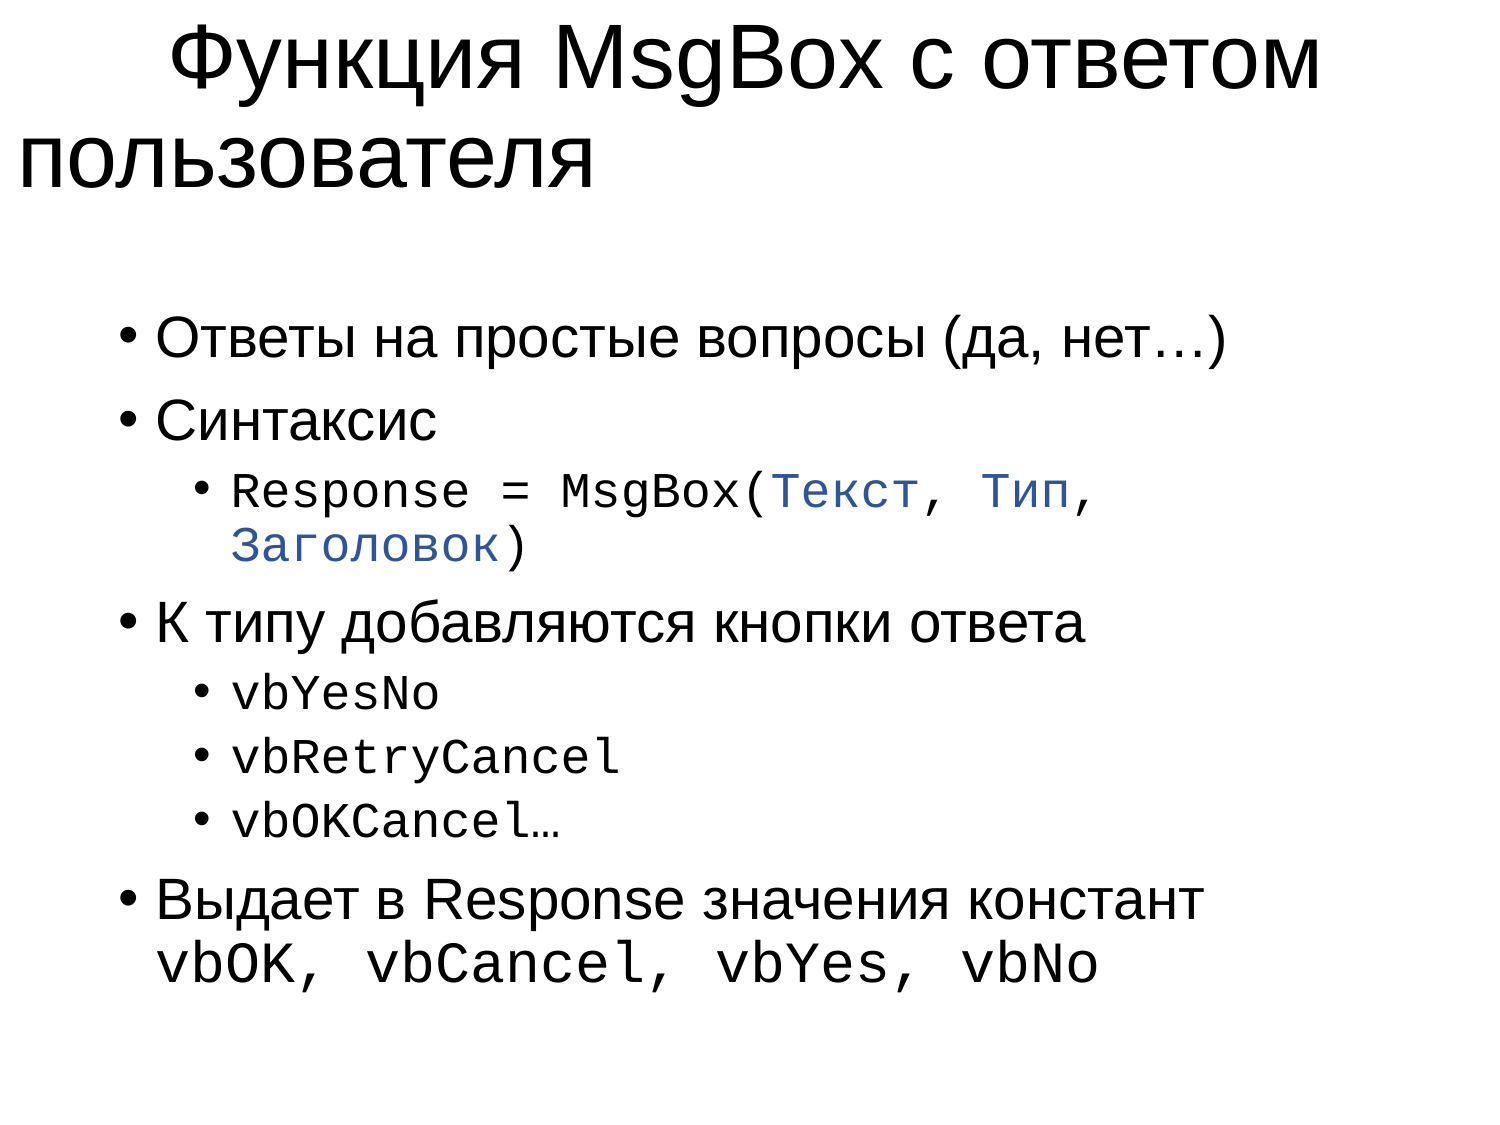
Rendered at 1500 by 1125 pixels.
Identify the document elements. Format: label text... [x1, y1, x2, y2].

title Функция MsgBox с ответом пользователя [2, 0, 1500, 218]
list Ответы на простые вопросы (да, нет…) Синтаксис Response = MsgBox(Текст, Тип, Заголовок) К типу добавляются кнопки ответа vbYesNo vbRetryCancel vbOKCancel… Выдает в Response значения констант vbOK, vbCancel, vbYes, vbNo [103, 299, 1397, 1014]
